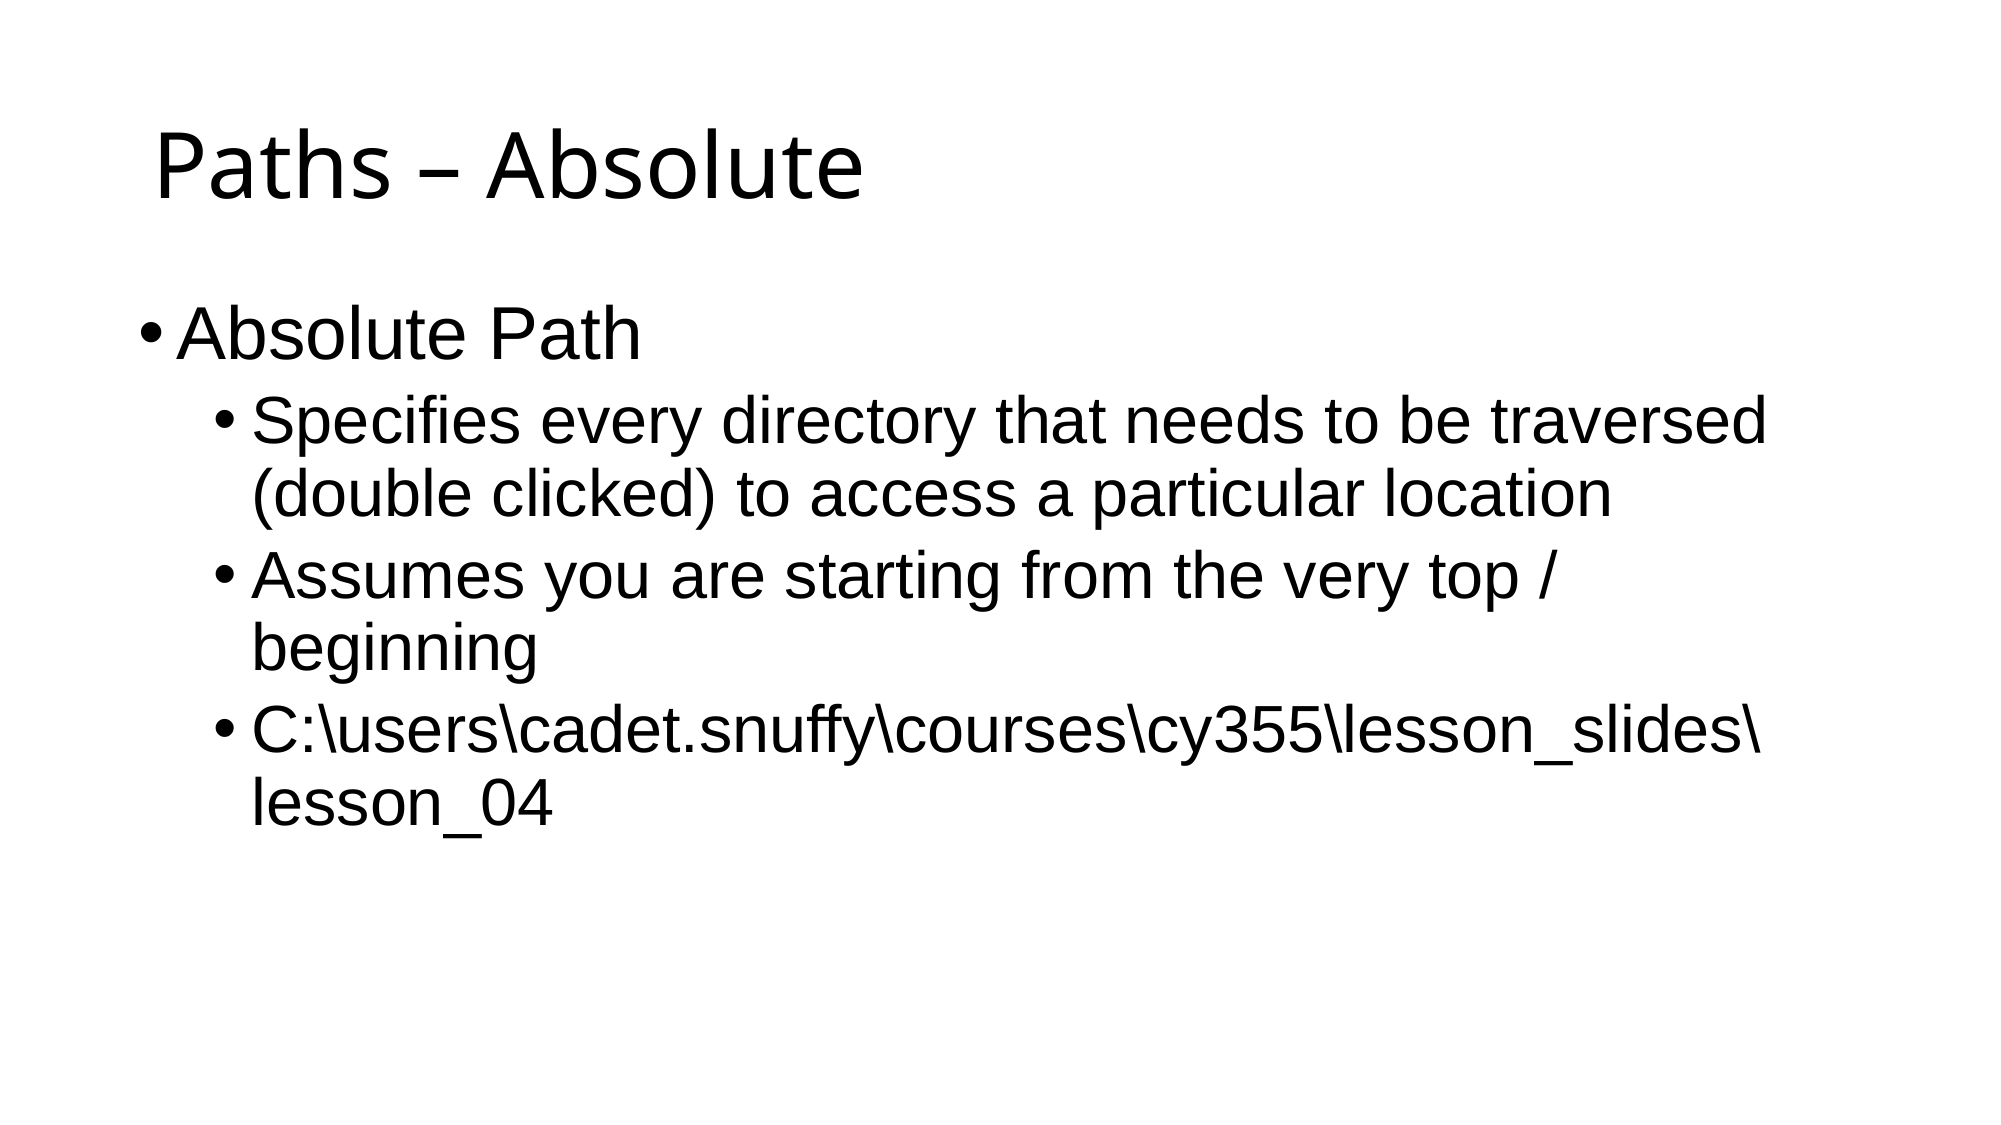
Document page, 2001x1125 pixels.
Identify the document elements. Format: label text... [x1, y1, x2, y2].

list Absolute Path Specifies every directory that needs to be traversed (double clicked) to access a particular location Assumes you are starting from the very top / beginning C:\users\cadet.snuffy\courses\cy355\lesson_slides\lesson_04 [123, 287, 1874, 1062]
title Paths – Absolute [137, 59, 1863, 278]
